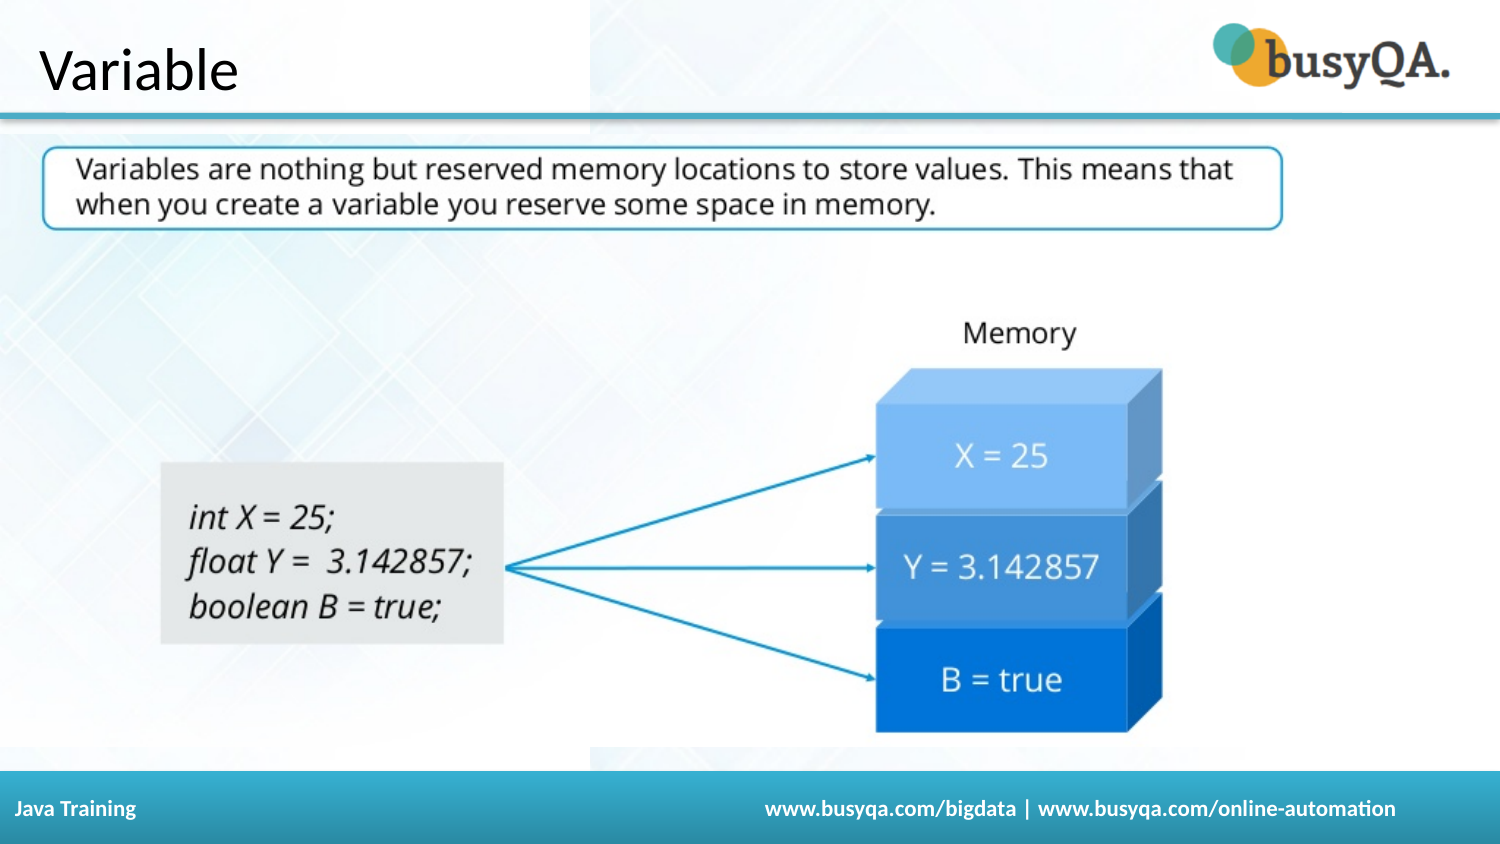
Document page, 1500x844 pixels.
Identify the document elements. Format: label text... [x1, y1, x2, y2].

picture [0, 0, 1500, 113]
picture [0, 119, 1500, 772]
title Variable [24, 21, 1375, 110]
